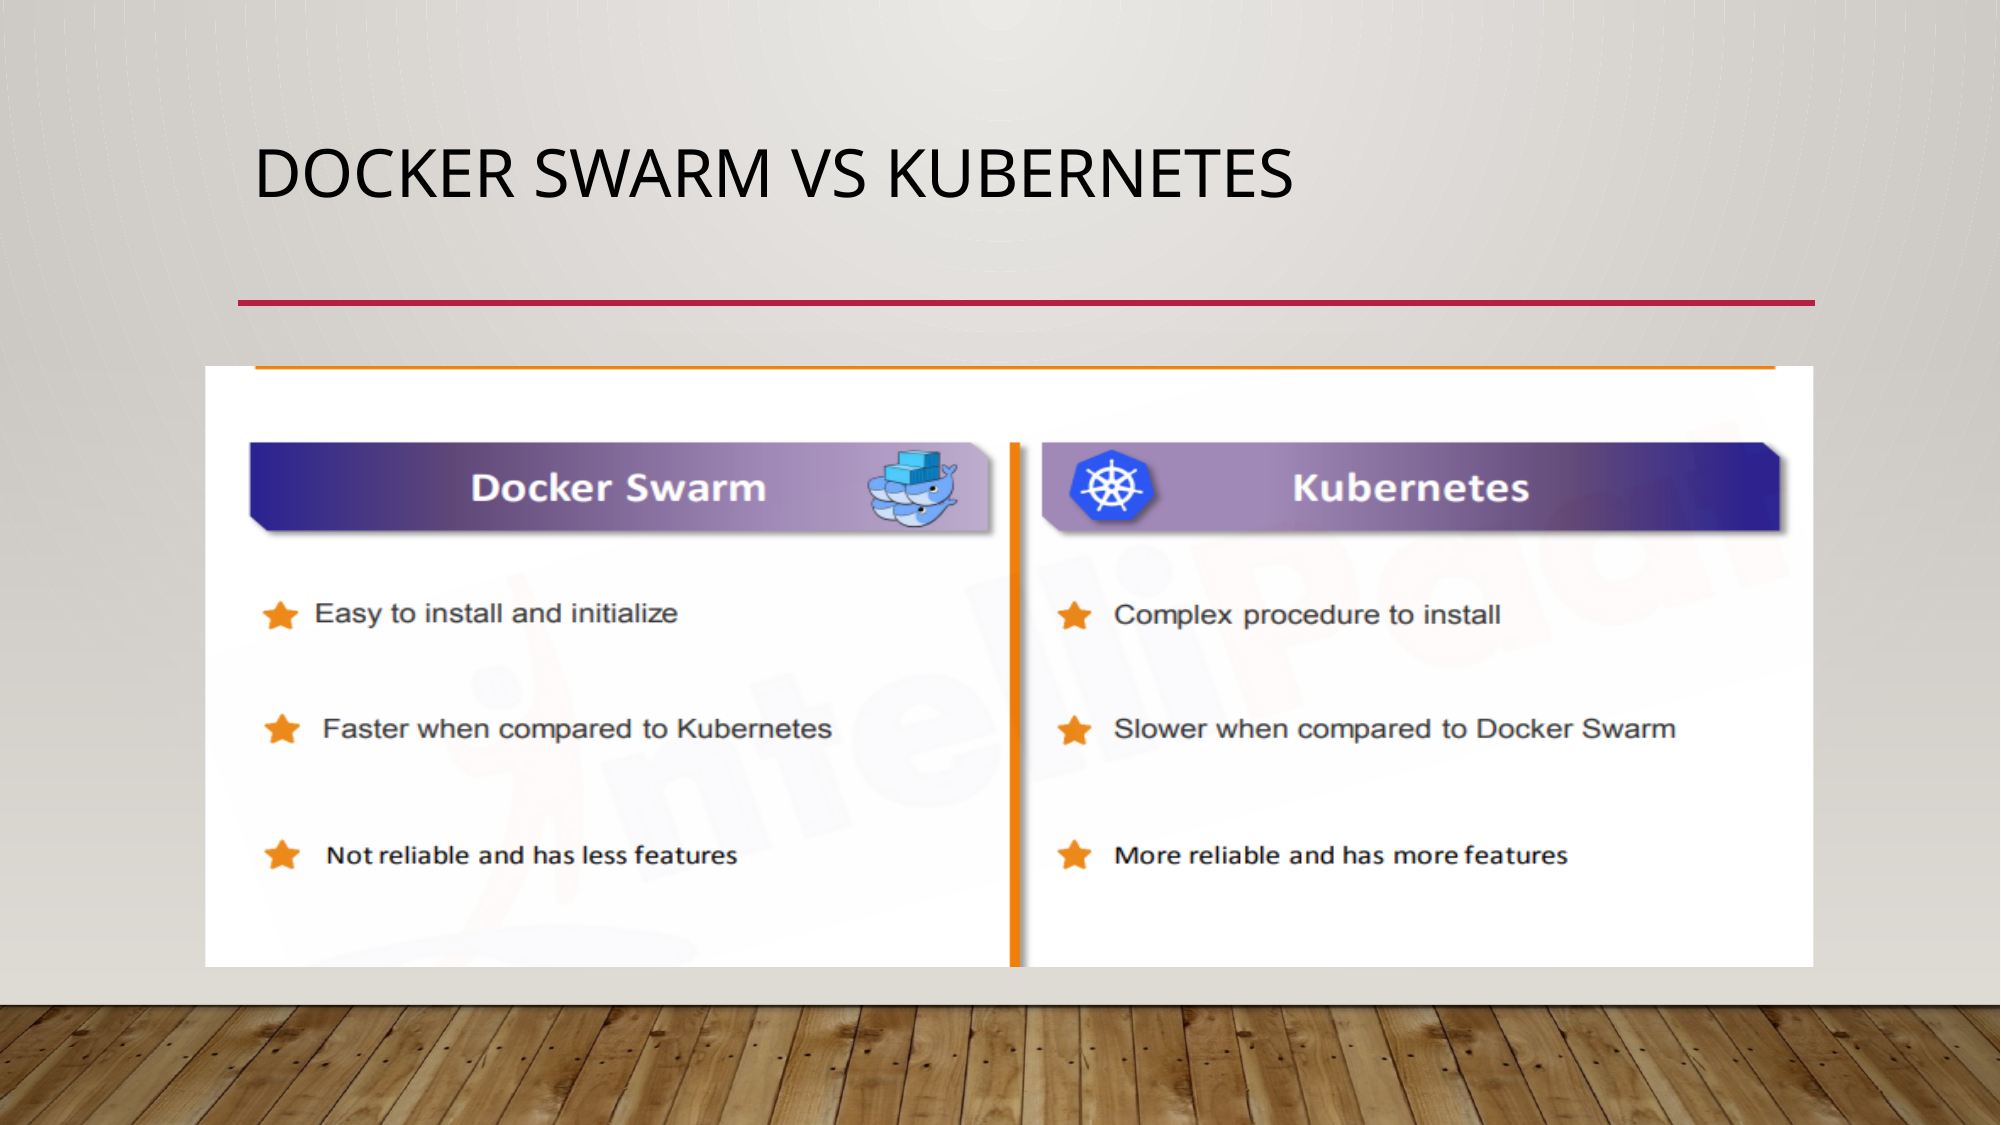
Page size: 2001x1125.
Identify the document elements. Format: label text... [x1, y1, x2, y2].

picture [0, 1005, 2000, 1125]
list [205, 366, 1814, 968]
title Docker SWARM VS KUBERNETES [238, 131, 1814, 305]
